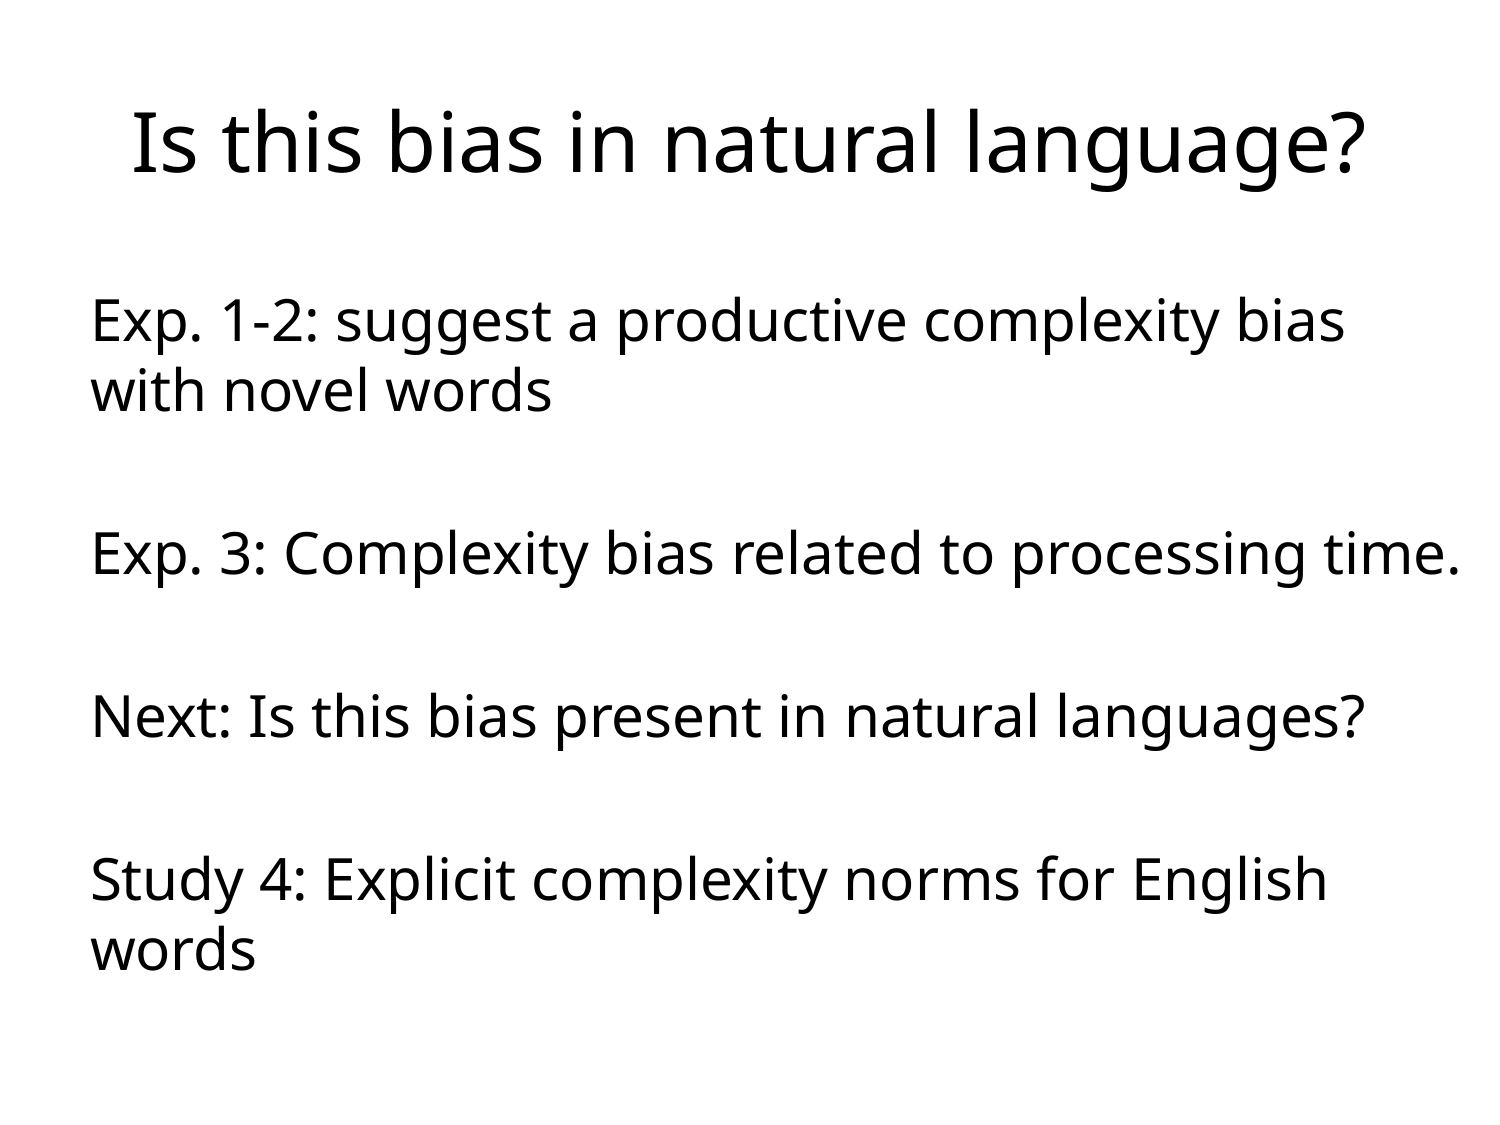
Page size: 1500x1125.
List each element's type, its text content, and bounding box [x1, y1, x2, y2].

list Exp. 1-2: suggest a productive complexity bias with novel words Exp. 3: Complexity bias related to processing time. Next: Is this bias present in natural languages? Study 4: Explicit complexity norms for English words [75, 275, 1478, 1018]
title Is this bias in natural language? [75, 45, 1425, 233]
